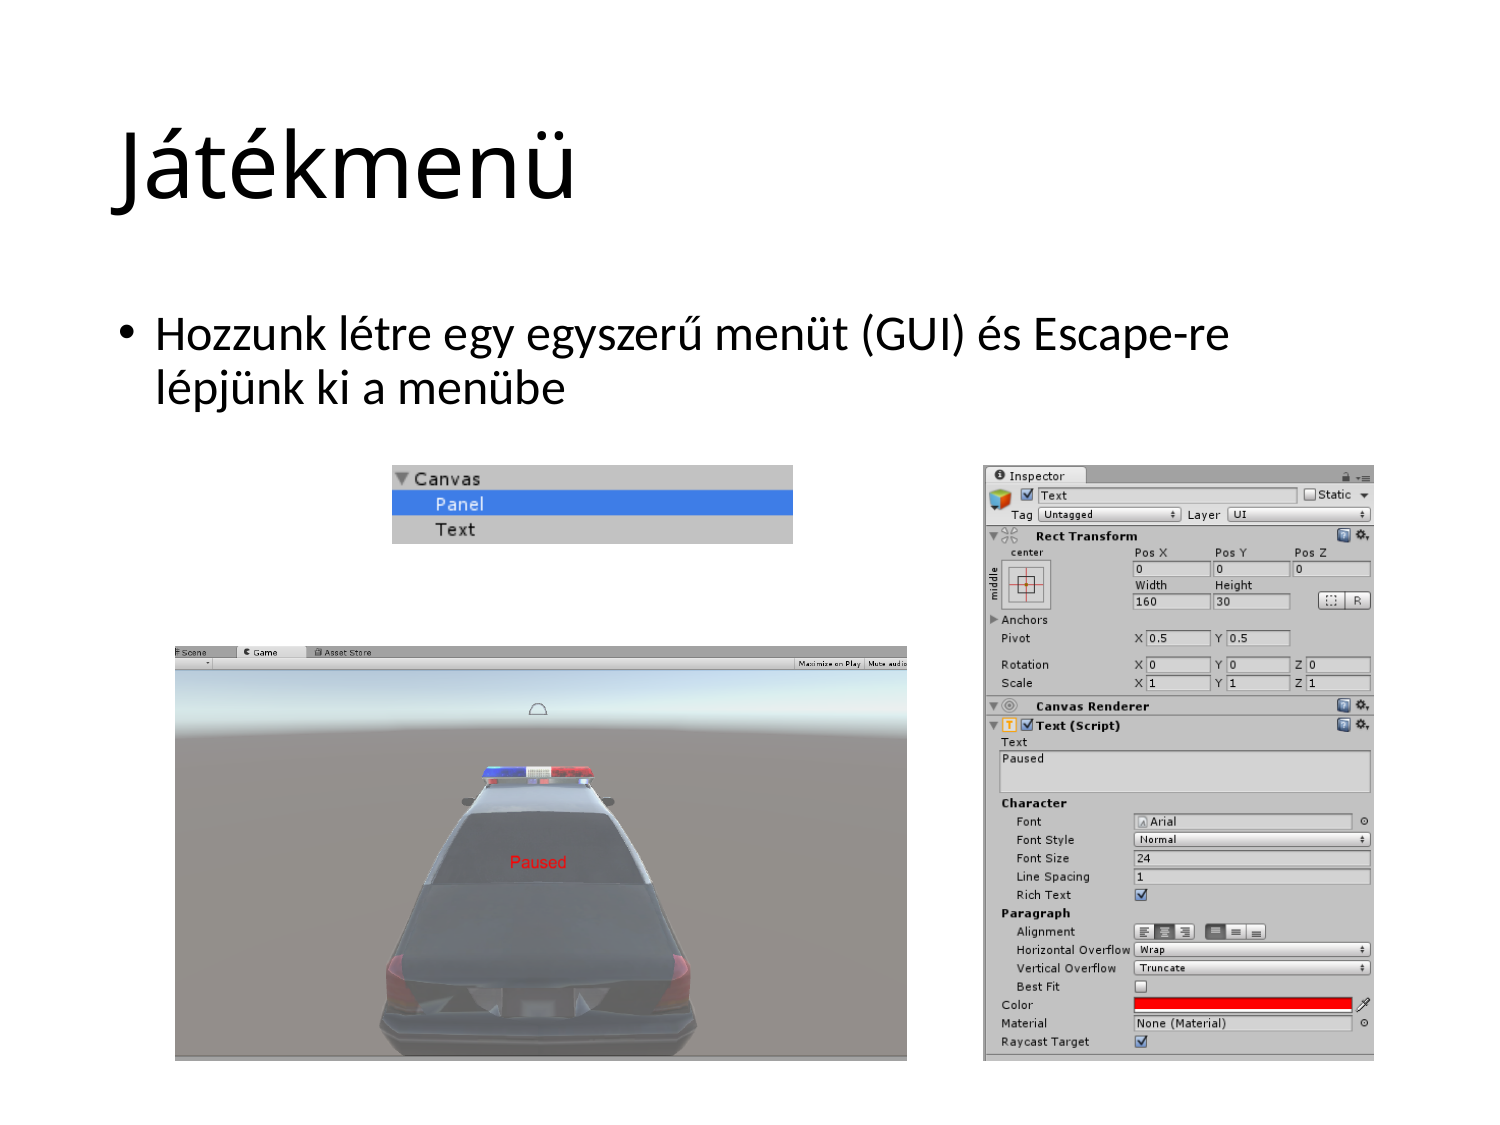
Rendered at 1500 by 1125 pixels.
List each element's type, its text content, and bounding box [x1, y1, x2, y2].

picture [983, 465, 1374, 1061]
title Játékmenü [103, 59, 1397, 278]
picture [392, 465, 793, 544]
picture [175, 646, 907, 1061]
list Hozzunk létre egy egyszerű menüt (GUI) és Escape-re lépjünk ki a menübe [103, 299, 1397, 1014]
